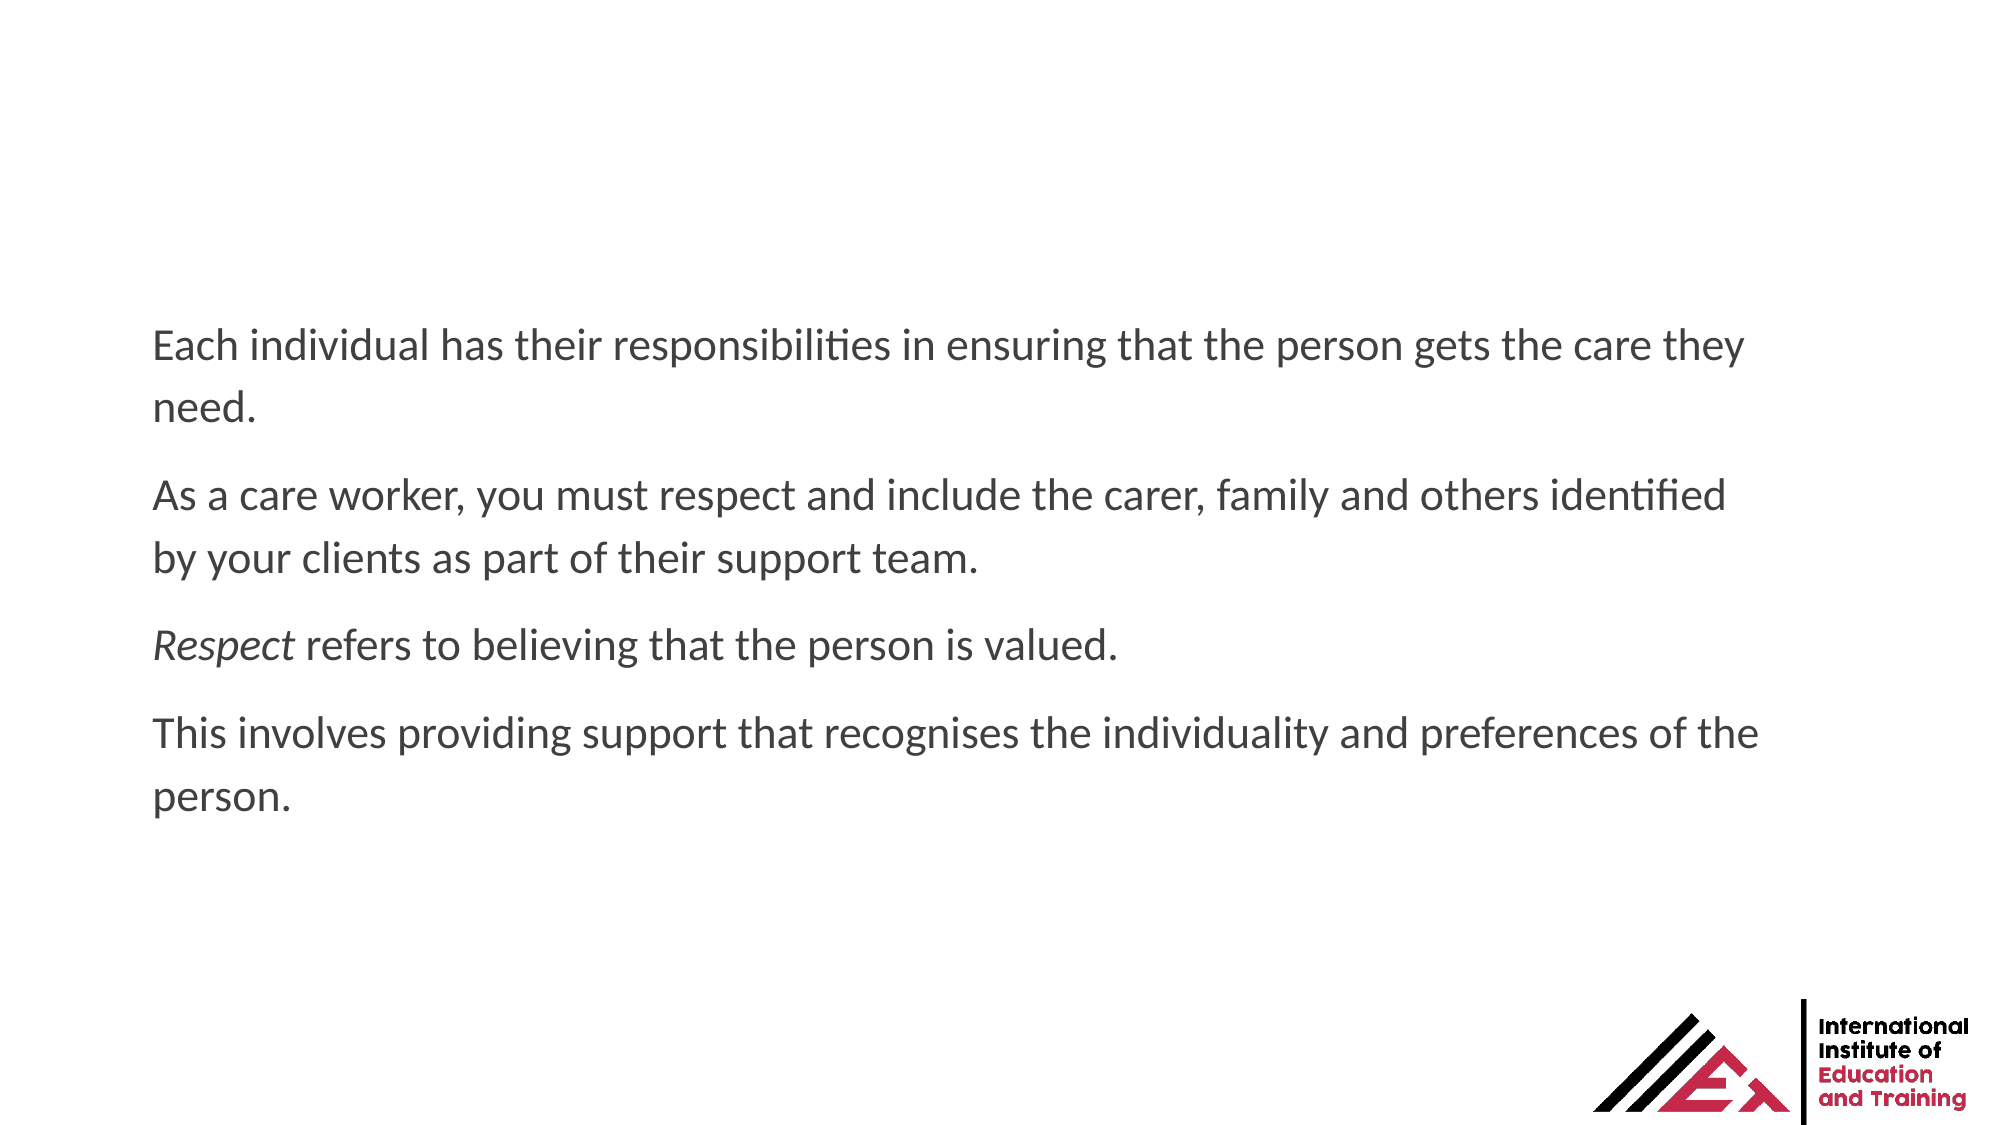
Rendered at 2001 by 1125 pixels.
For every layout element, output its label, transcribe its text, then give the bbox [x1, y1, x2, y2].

list Each individual has their responsibilities in ensuring that the person gets the care they need. As a care worker, you must respect and include the carer, family and others identified by your clients as part of their support team. Respect refers to believing that the person is valued. This involves providing support that recognises the individuality and preferences of the person. [137, 299, 1793, 1014]
picture [1593, 999, 1968, 1125]
